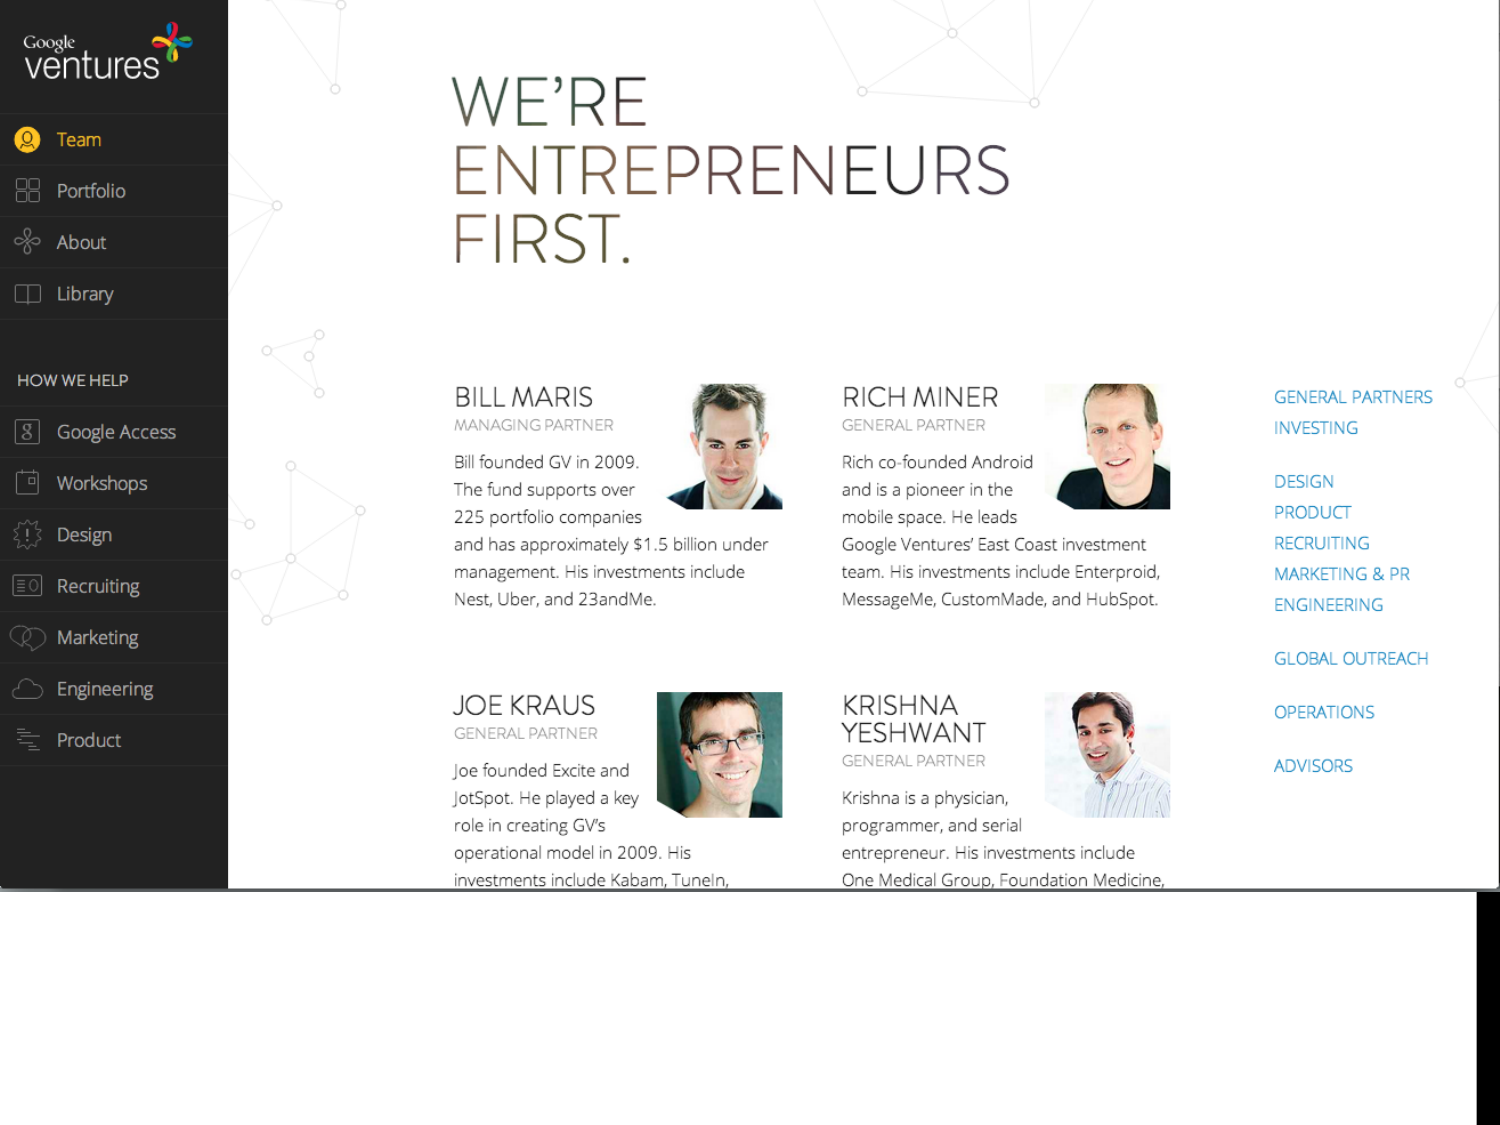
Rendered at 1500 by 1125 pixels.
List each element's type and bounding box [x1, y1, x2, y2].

picture [0, 0, 1500, 893]
